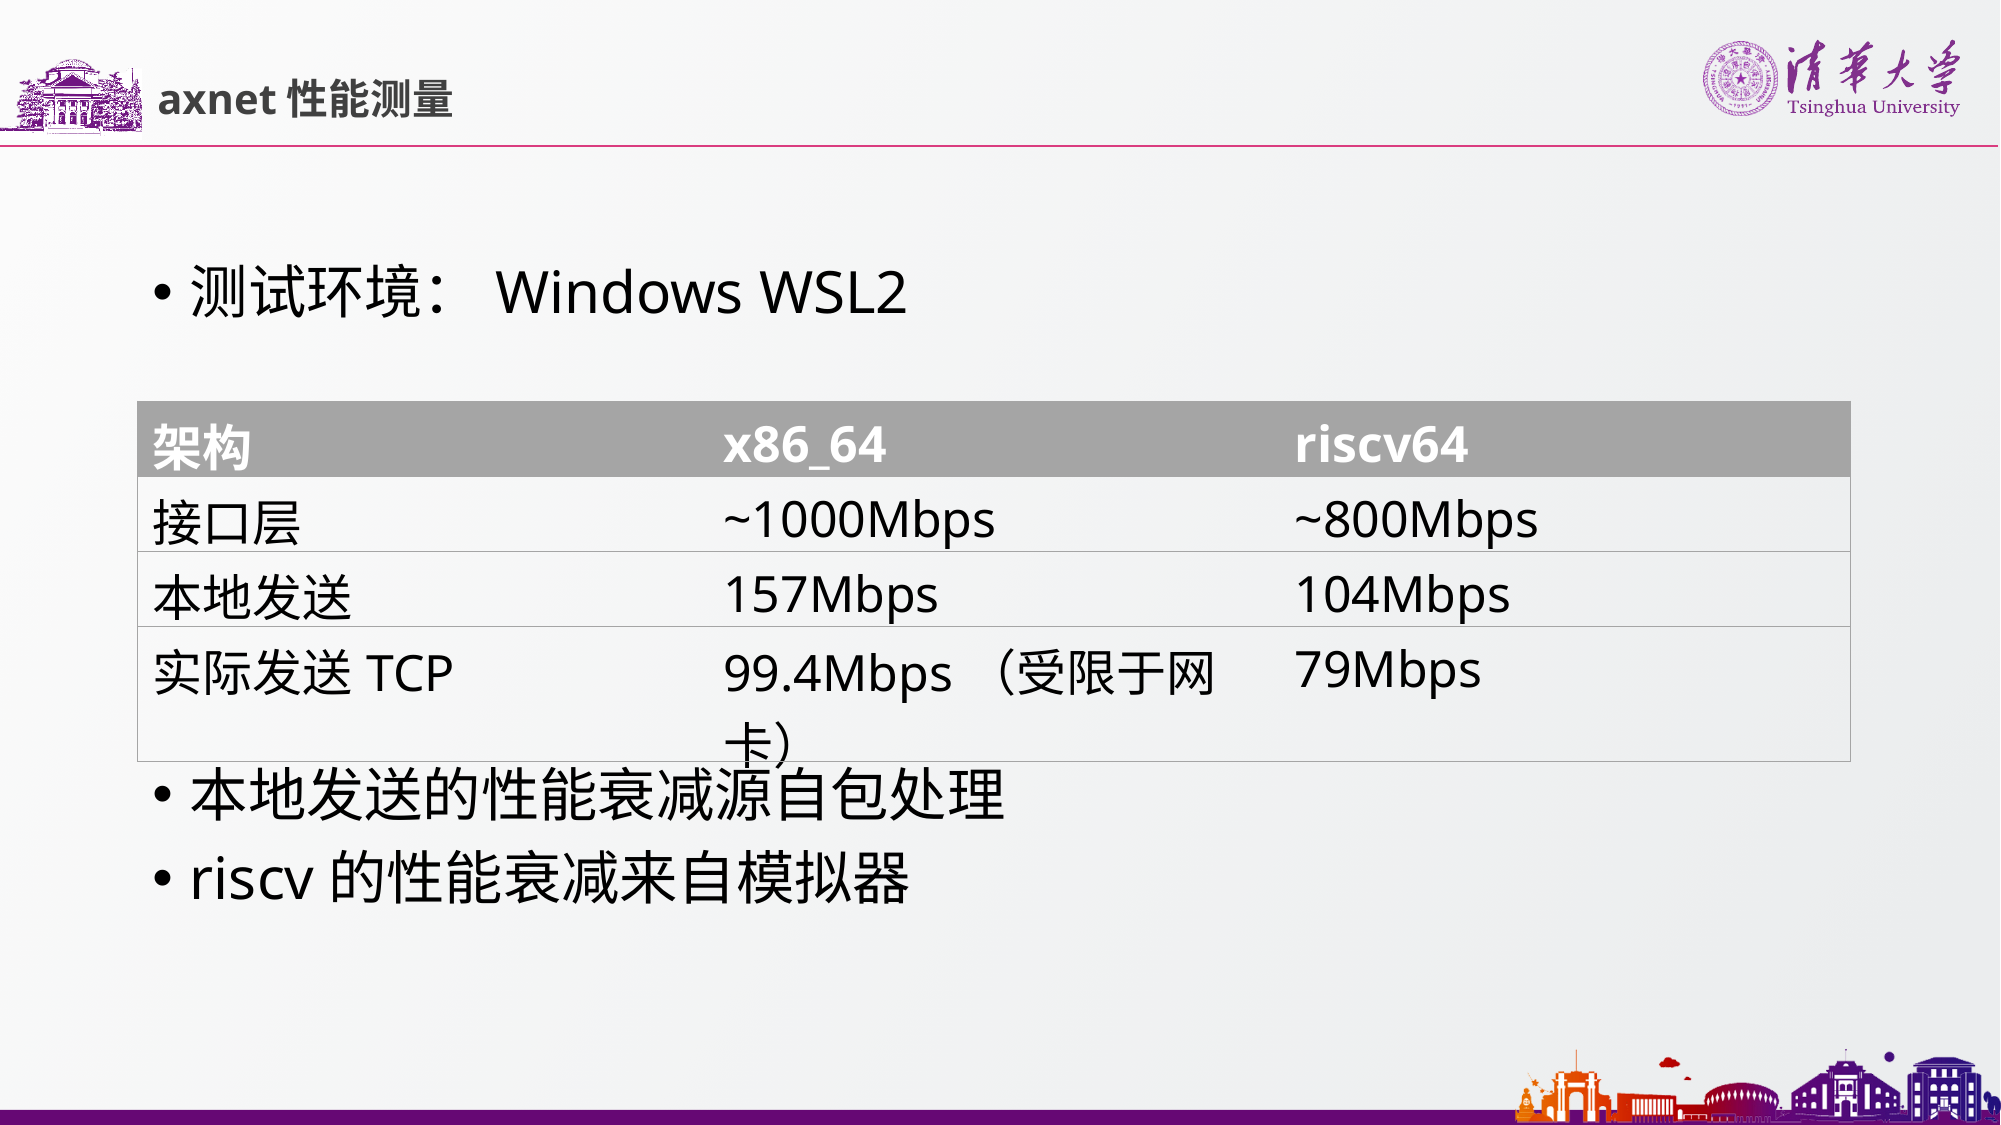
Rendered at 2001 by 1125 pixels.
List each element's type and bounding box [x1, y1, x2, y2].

text_box [1703, 39, 1960, 117]
picture [0, 0, 2001, 1125]
